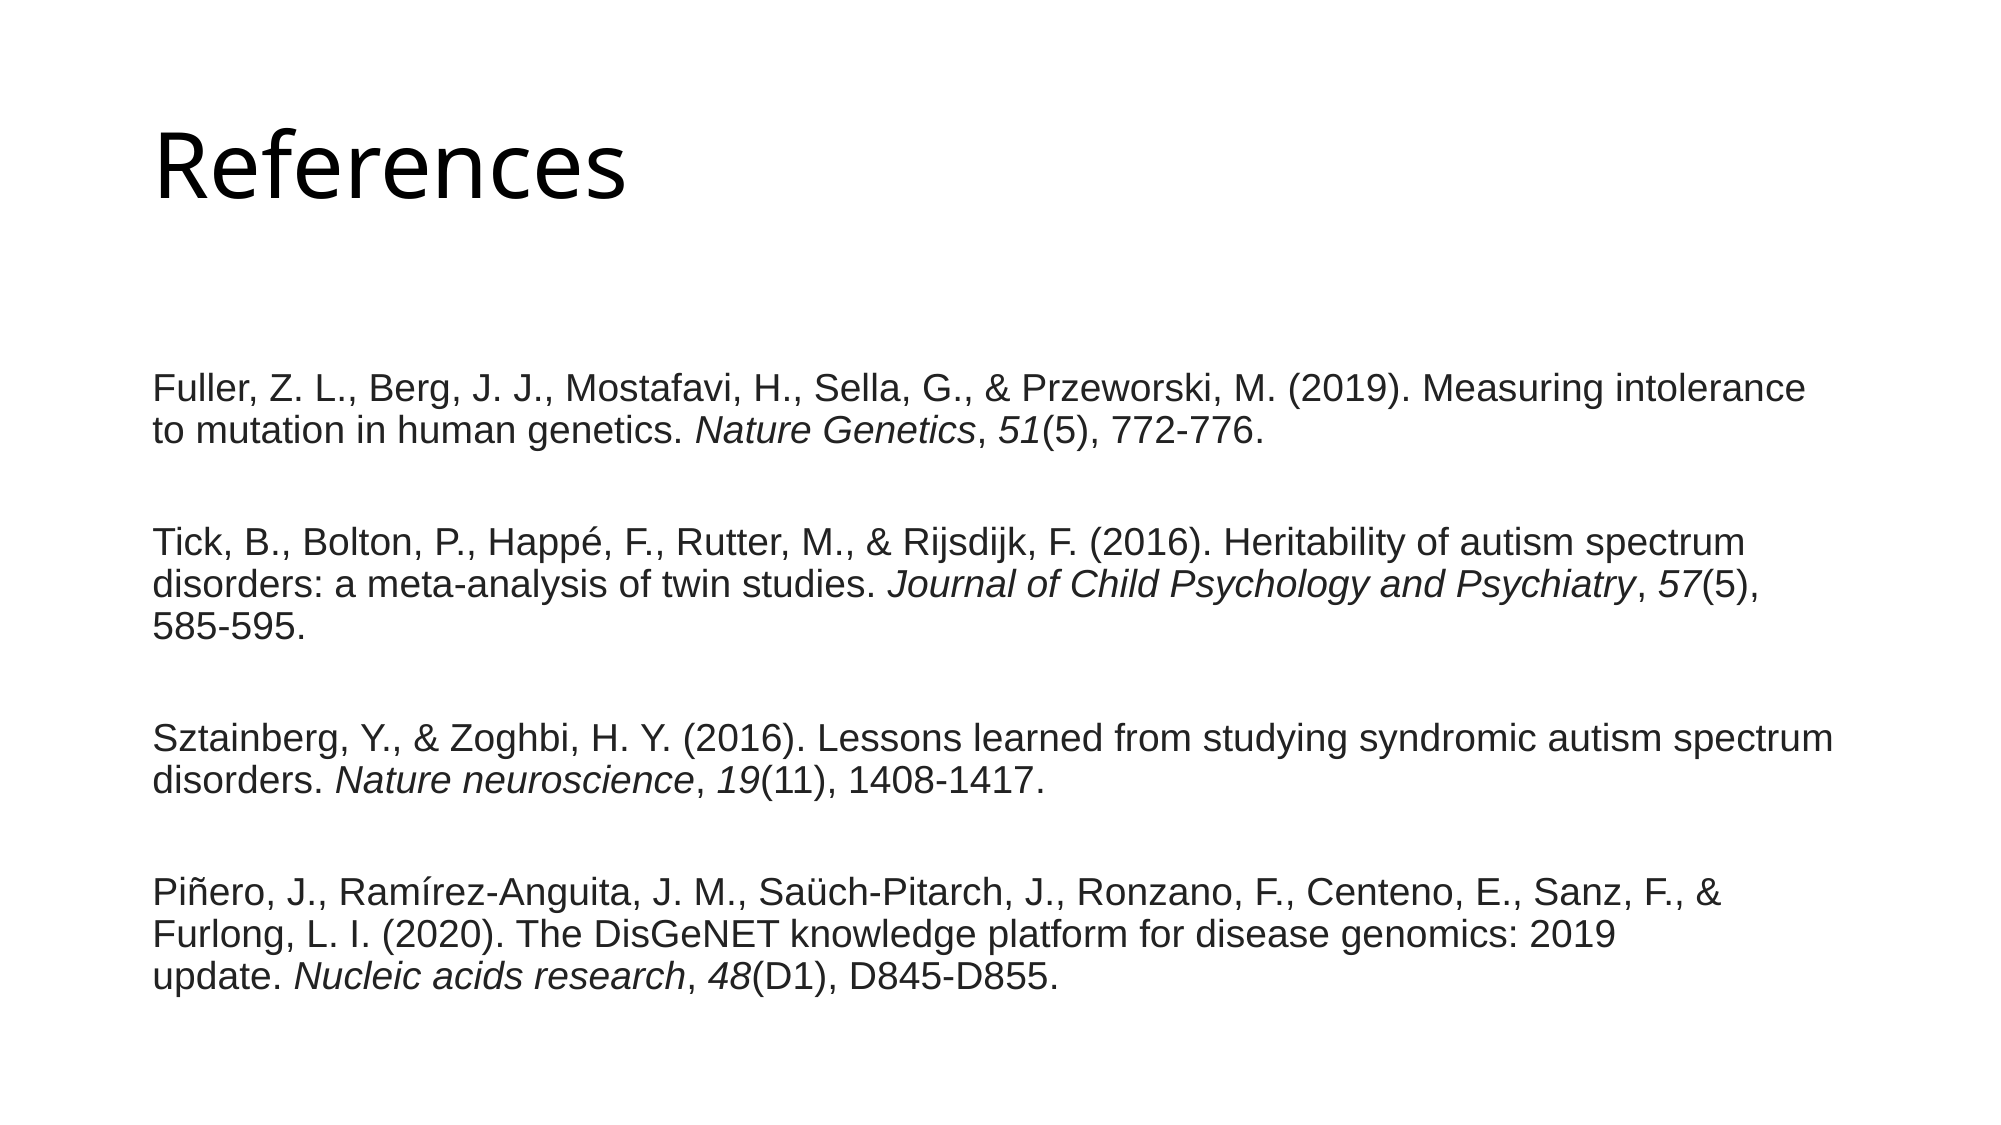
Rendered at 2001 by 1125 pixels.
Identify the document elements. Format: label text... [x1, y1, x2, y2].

list Fuller, Z. L., Berg, J. J., Mostafavi, H., Sella, G., & Przeworski, M. (2019). Measuring intolerance to mutation in human genetics. Nature Genetics, 51(5), 772-776. Tick, B., Bolton, P., Happé, F., Rutter, M., & Rijsdijk, F. (2016). Heritability of autism spectrum disorders: a meta‐analysis of twin studies. Journal of Child Psychology and Psychiatry, 57(5), 585-595. Sztainberg, Y., & Zoghbi, H. Y. (2016). Lessons learned from studying syndromic autism spectrum disorders. Nature neuroscience, 19(11), 1408-1417. Piñero, J., Ramírez-Anguita, J. M., Saüch-Pitarch, J., Ronzano, F., Centeno, E., Sanz, F., & Furlong, L. I. (2020). The DisGeNET knowledge platform for disease genomics: 2019 update. Nucleic acids research, 48(D1), D845-D855. [137, 299, 1863, 1014]
title References [137, 59, 1863, 278]
